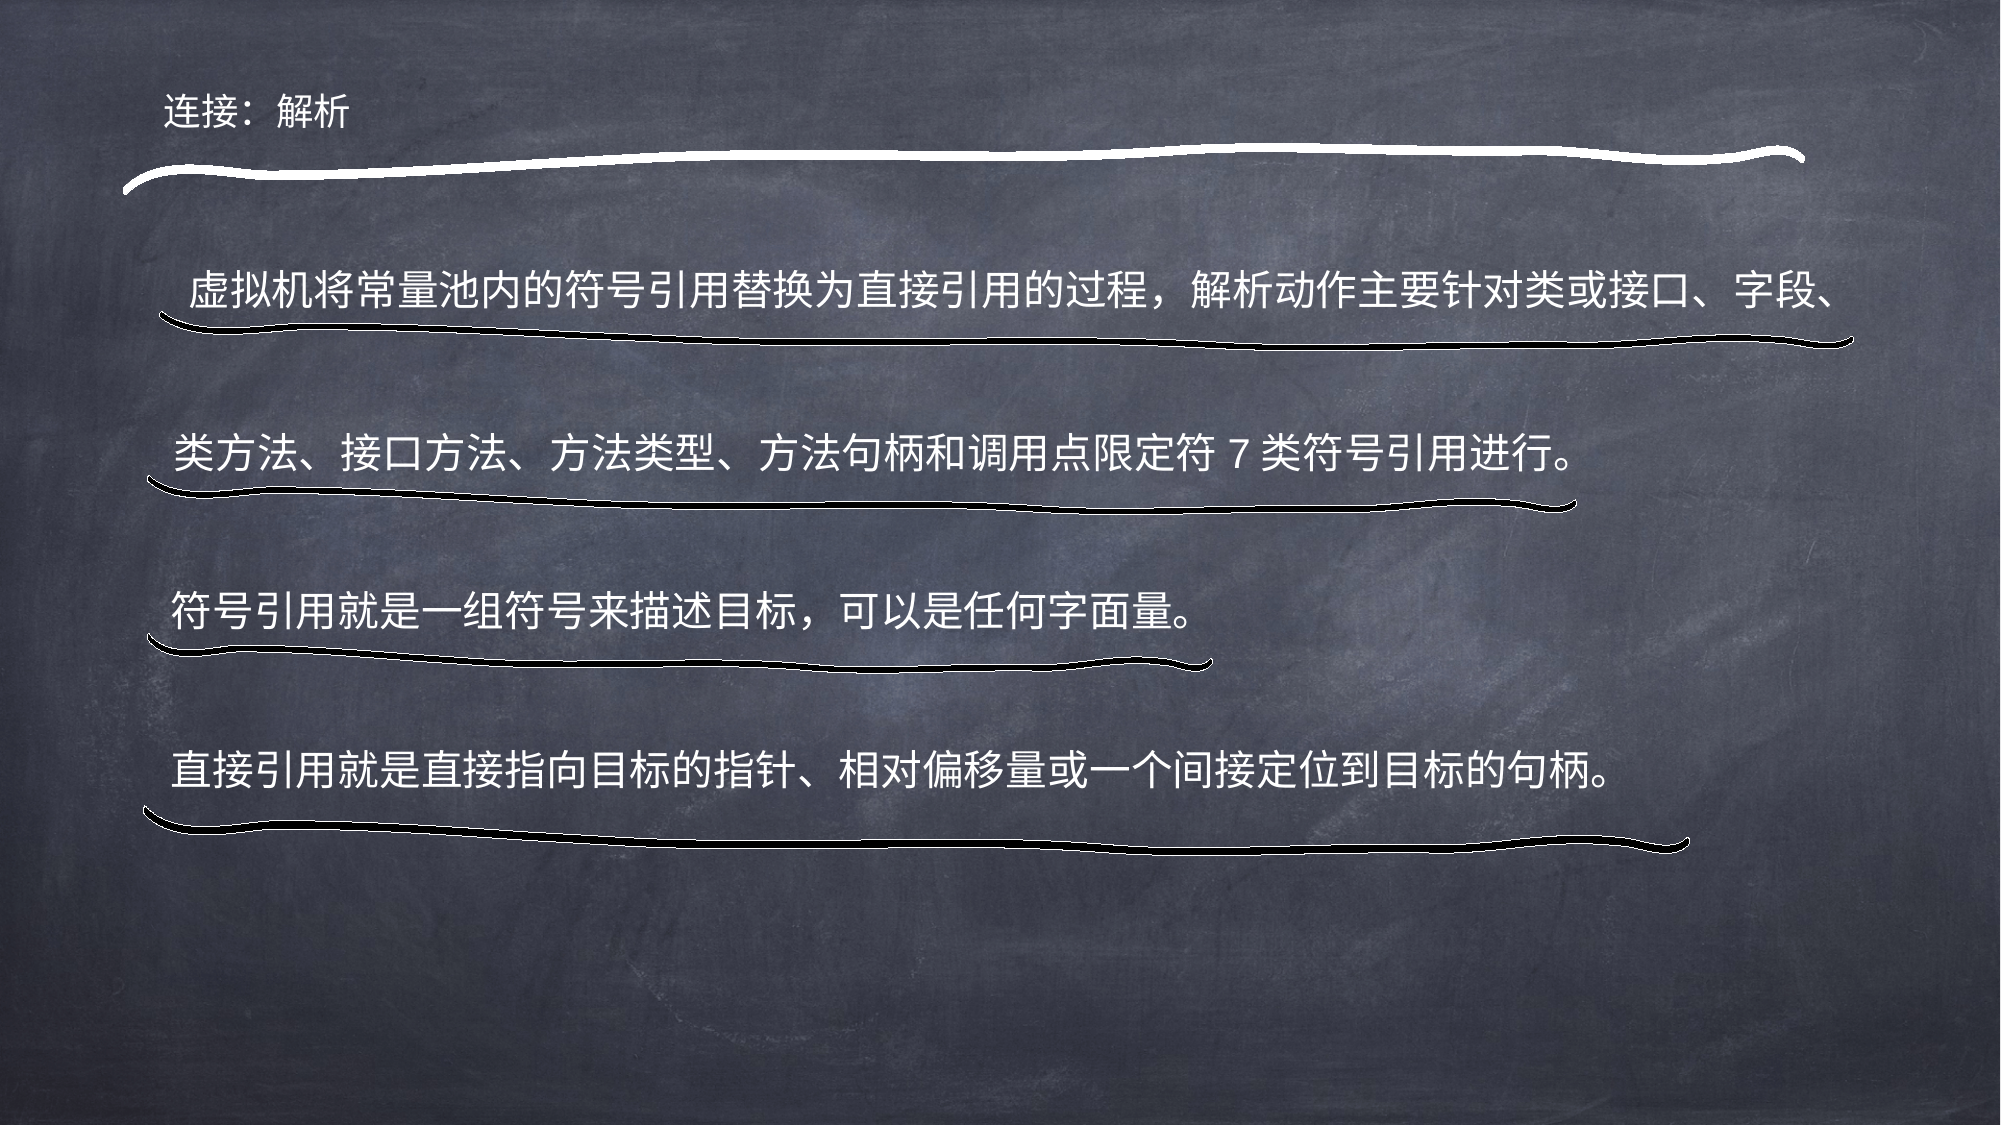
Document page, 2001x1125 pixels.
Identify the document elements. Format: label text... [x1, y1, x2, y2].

text_box 连接：解析 [149, 80, 367, 140]
text_box [123, 143, 1805, 195]
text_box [146, 419, 1629, 517]
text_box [159, 256, 1916, 354]
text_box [142, 735, 1746, 859]
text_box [146, 577, 1251, 676]
picture [0, 0, 2001, 1125]
